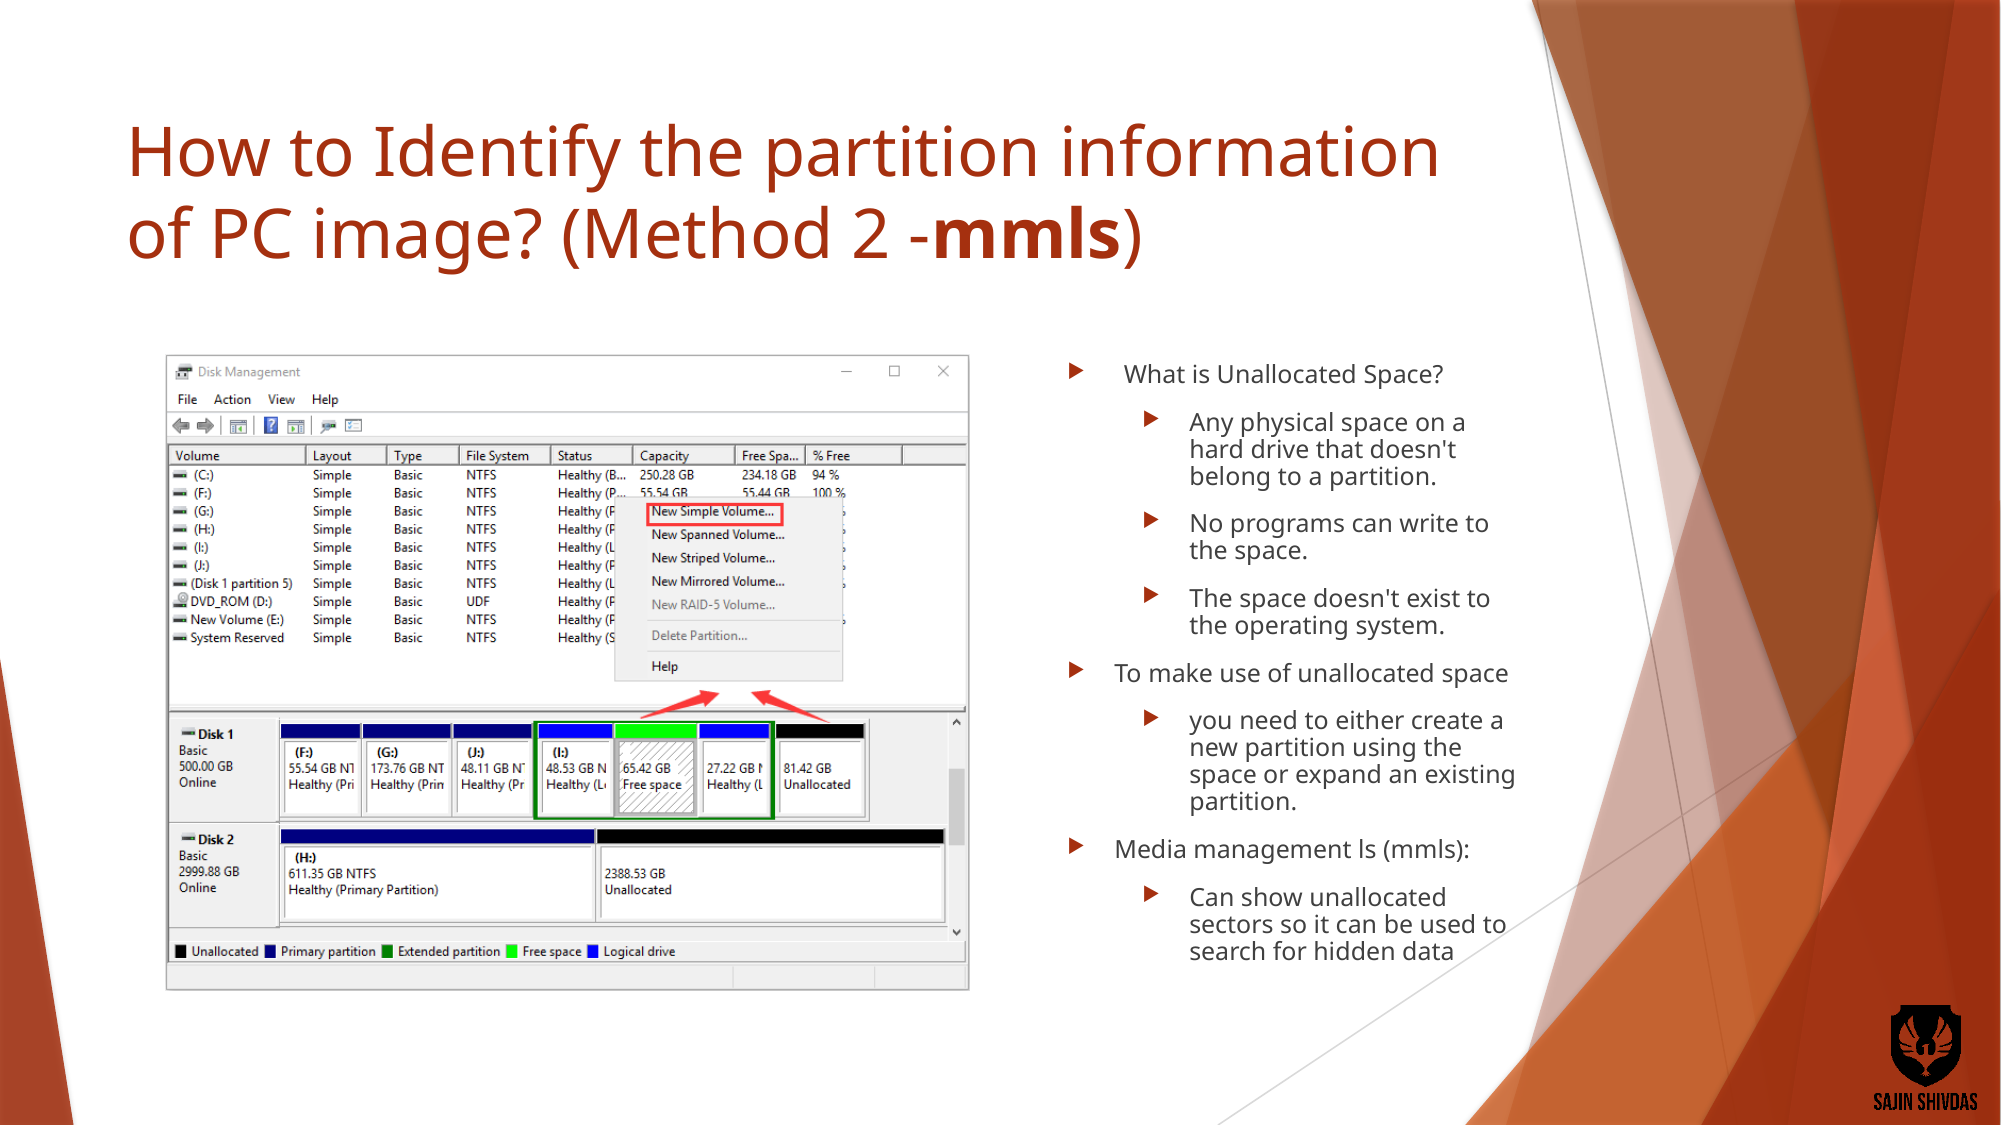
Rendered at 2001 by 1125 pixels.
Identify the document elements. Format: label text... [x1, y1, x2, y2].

picture [1862, 994, 1992, 1124]
title How to Identify the partition information of PC image? (Method 2 -mmls) [111, 99, 1522, 317]
list What is Unallocated Space? Any physical space on a hard drive that doesn't belong to a partition. No programs can write to the space. The space doesn't exist to the operating system. To make use of unallocated space you need to either create a new partition using the space or expand an existing partition. Media management ls (mmls): Can show unallocated sectors so it can be used to search for hidden data [1052, 354, 1533, 992]
picture [165, 353, 970, 992]
